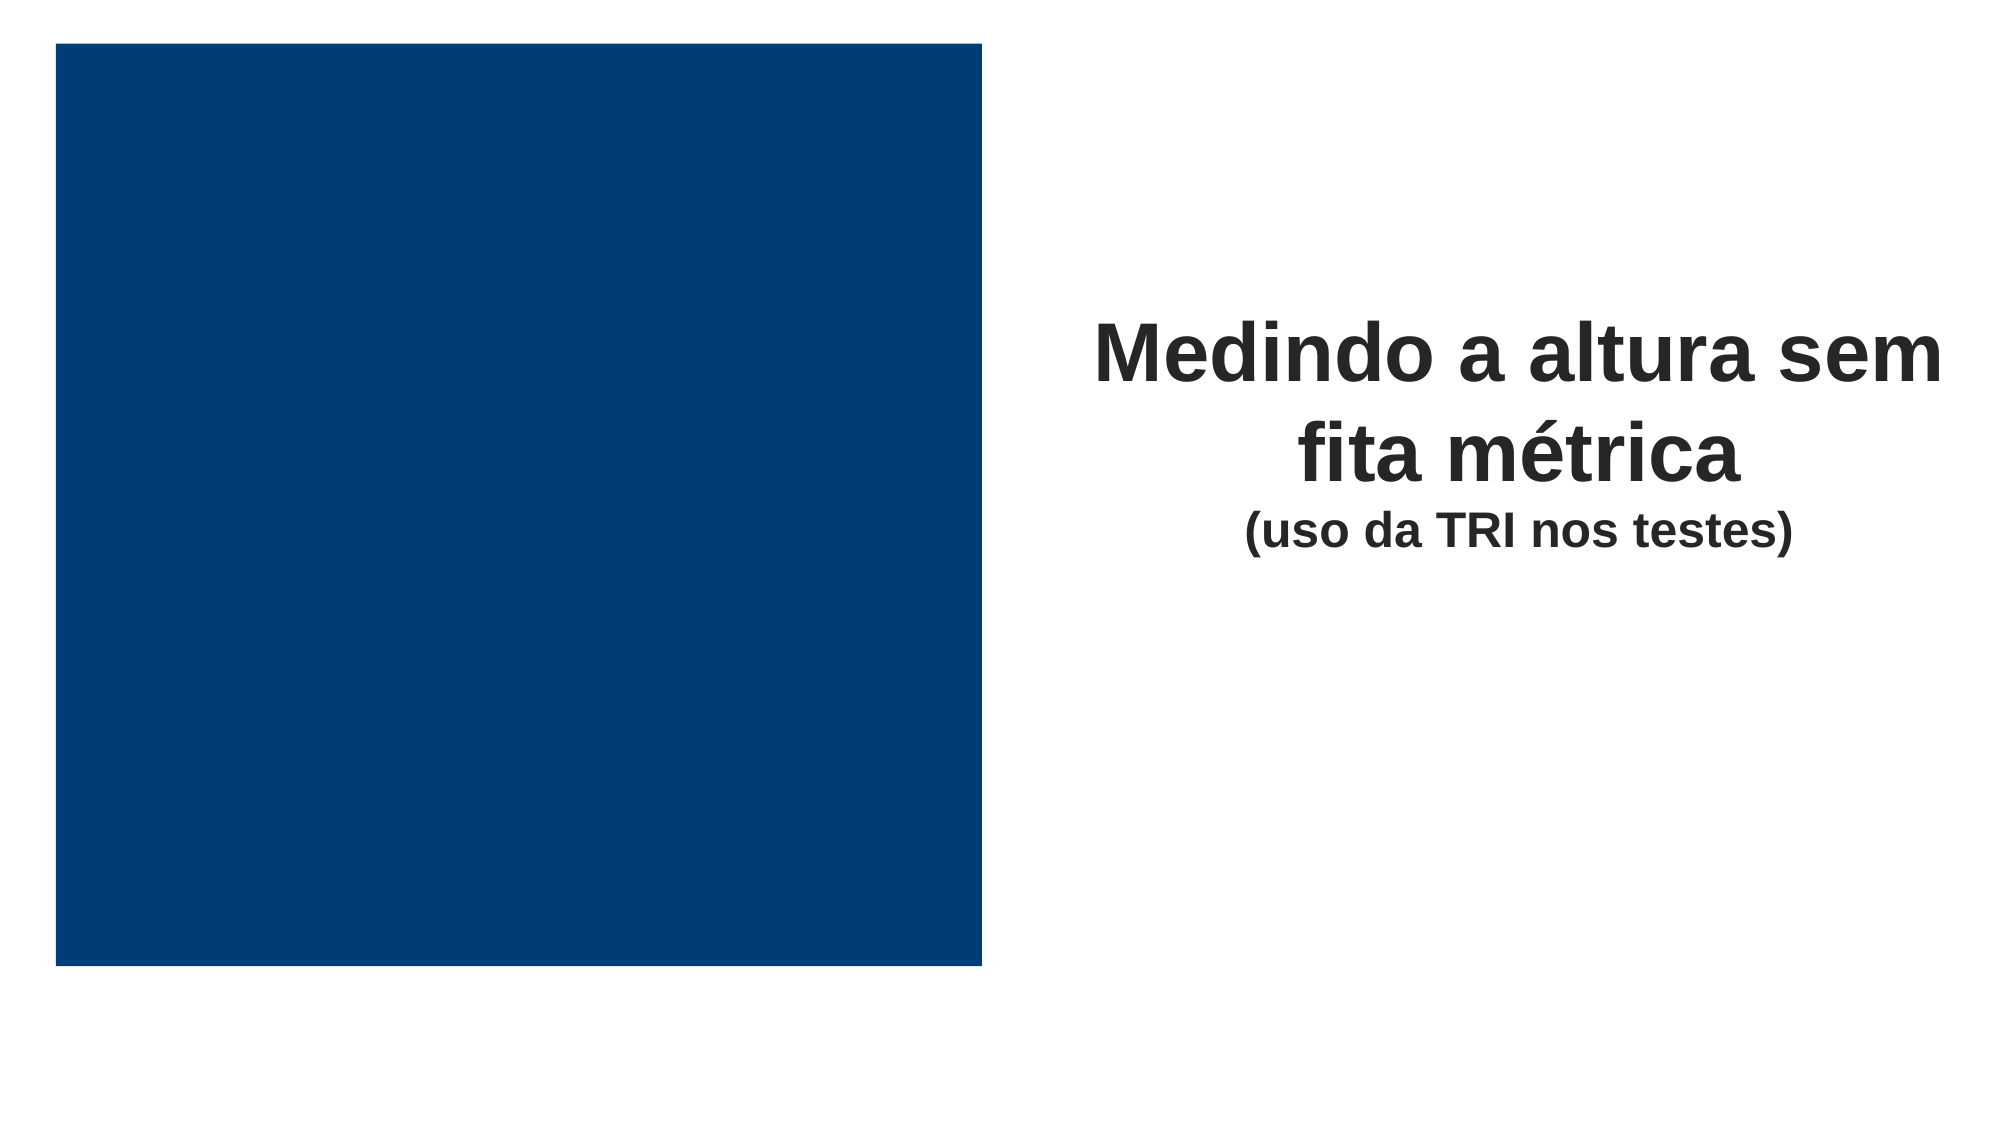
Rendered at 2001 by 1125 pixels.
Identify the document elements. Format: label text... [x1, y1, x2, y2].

text_box Medindo a altura sem fita métrica (uso da TRI nos testes) [1073, 290, 1966, 566]
